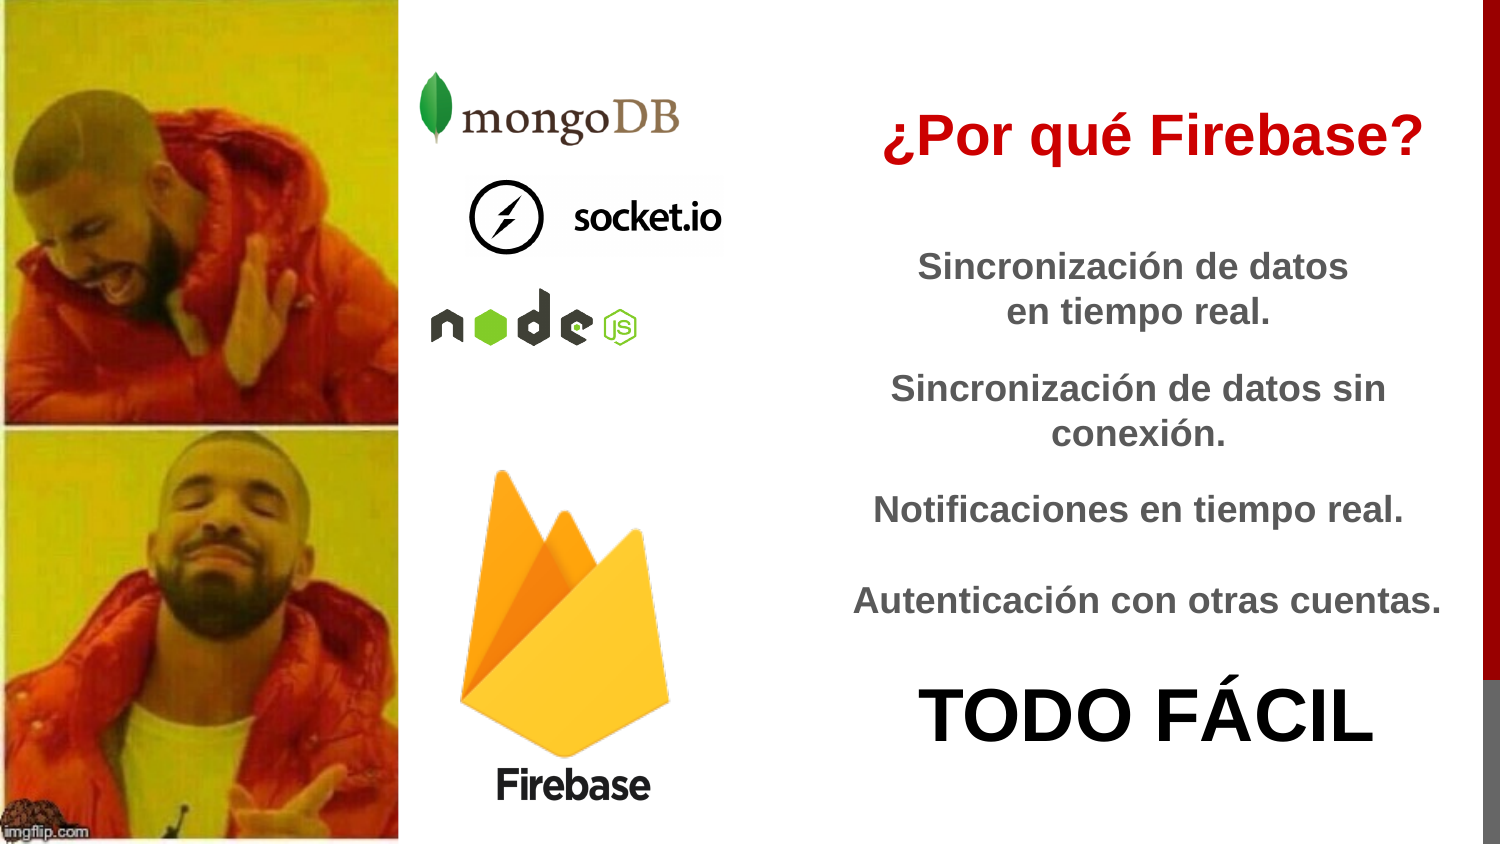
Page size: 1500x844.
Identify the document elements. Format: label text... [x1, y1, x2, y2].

list Sincronización de datos sin conexión. [832, 348, 1446, 459]
list Autenticación con otras cuentas. [832, 561, 1463, 642]
picture [409, 458, 722, 810]
list Notificaciones en tiempo real. [832, 470, 1446, 551]
list Sincronización de datos en tiempo real. [832, 227, 1446, 338]
text_box TODO FÁCIL [903, 651, 1392, 762]
picture [409, 12, 724, 257]
picture [425, 282, 640, 350]
title ¿Por qué Firebase? [866, 81, 1446, 176]
picture [0, 0, 399, 844]
